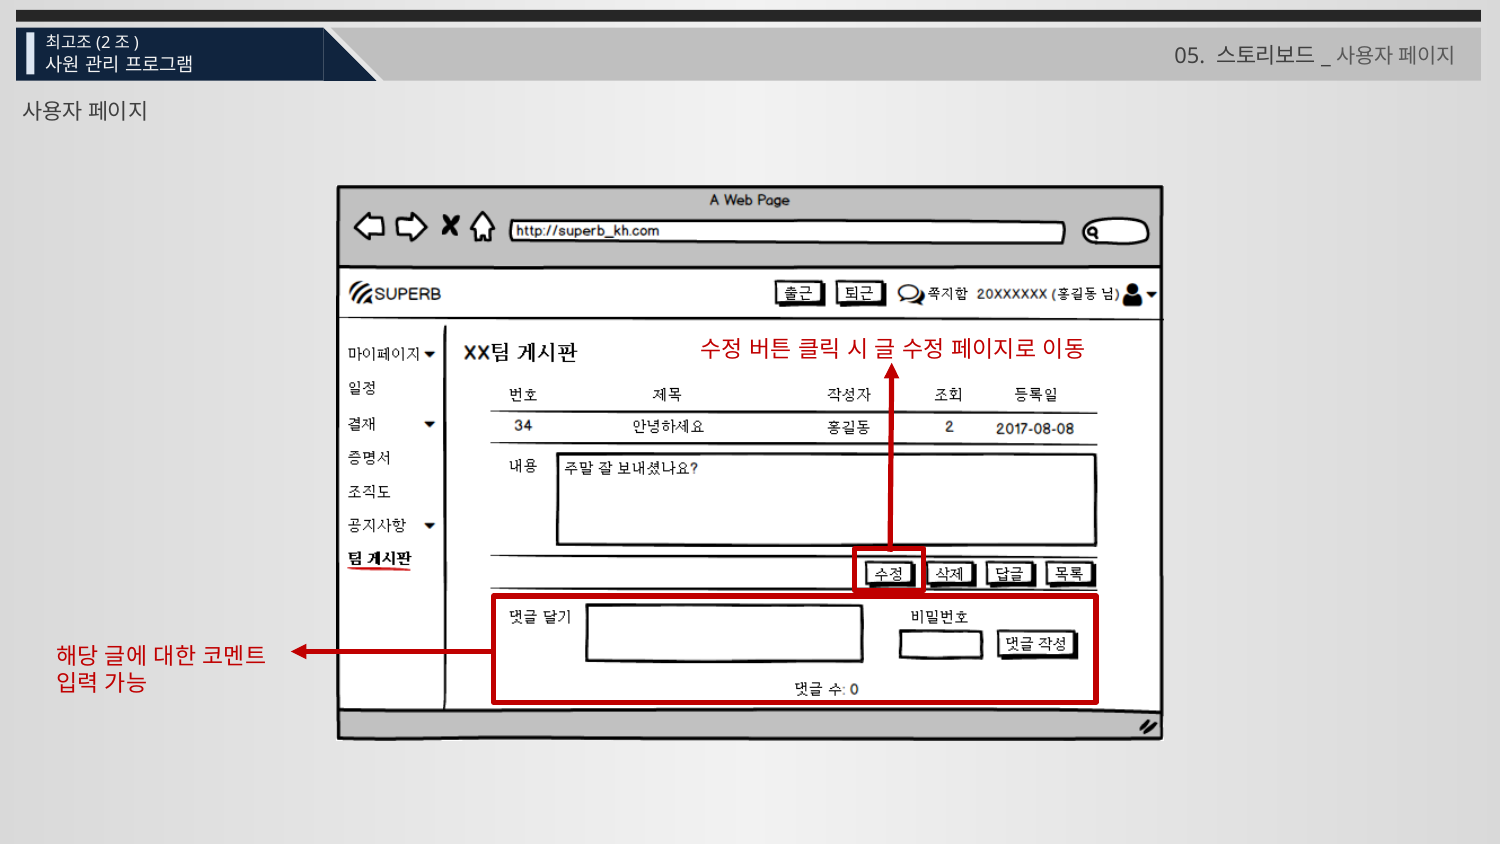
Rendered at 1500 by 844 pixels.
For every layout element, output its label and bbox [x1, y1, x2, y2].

text_box [41, 595, 1097, 705]
text_box [678, 327, 1108, 591]
text_box [7, 8, 1483, 132]
picture [336, 185, 1164, 742]
